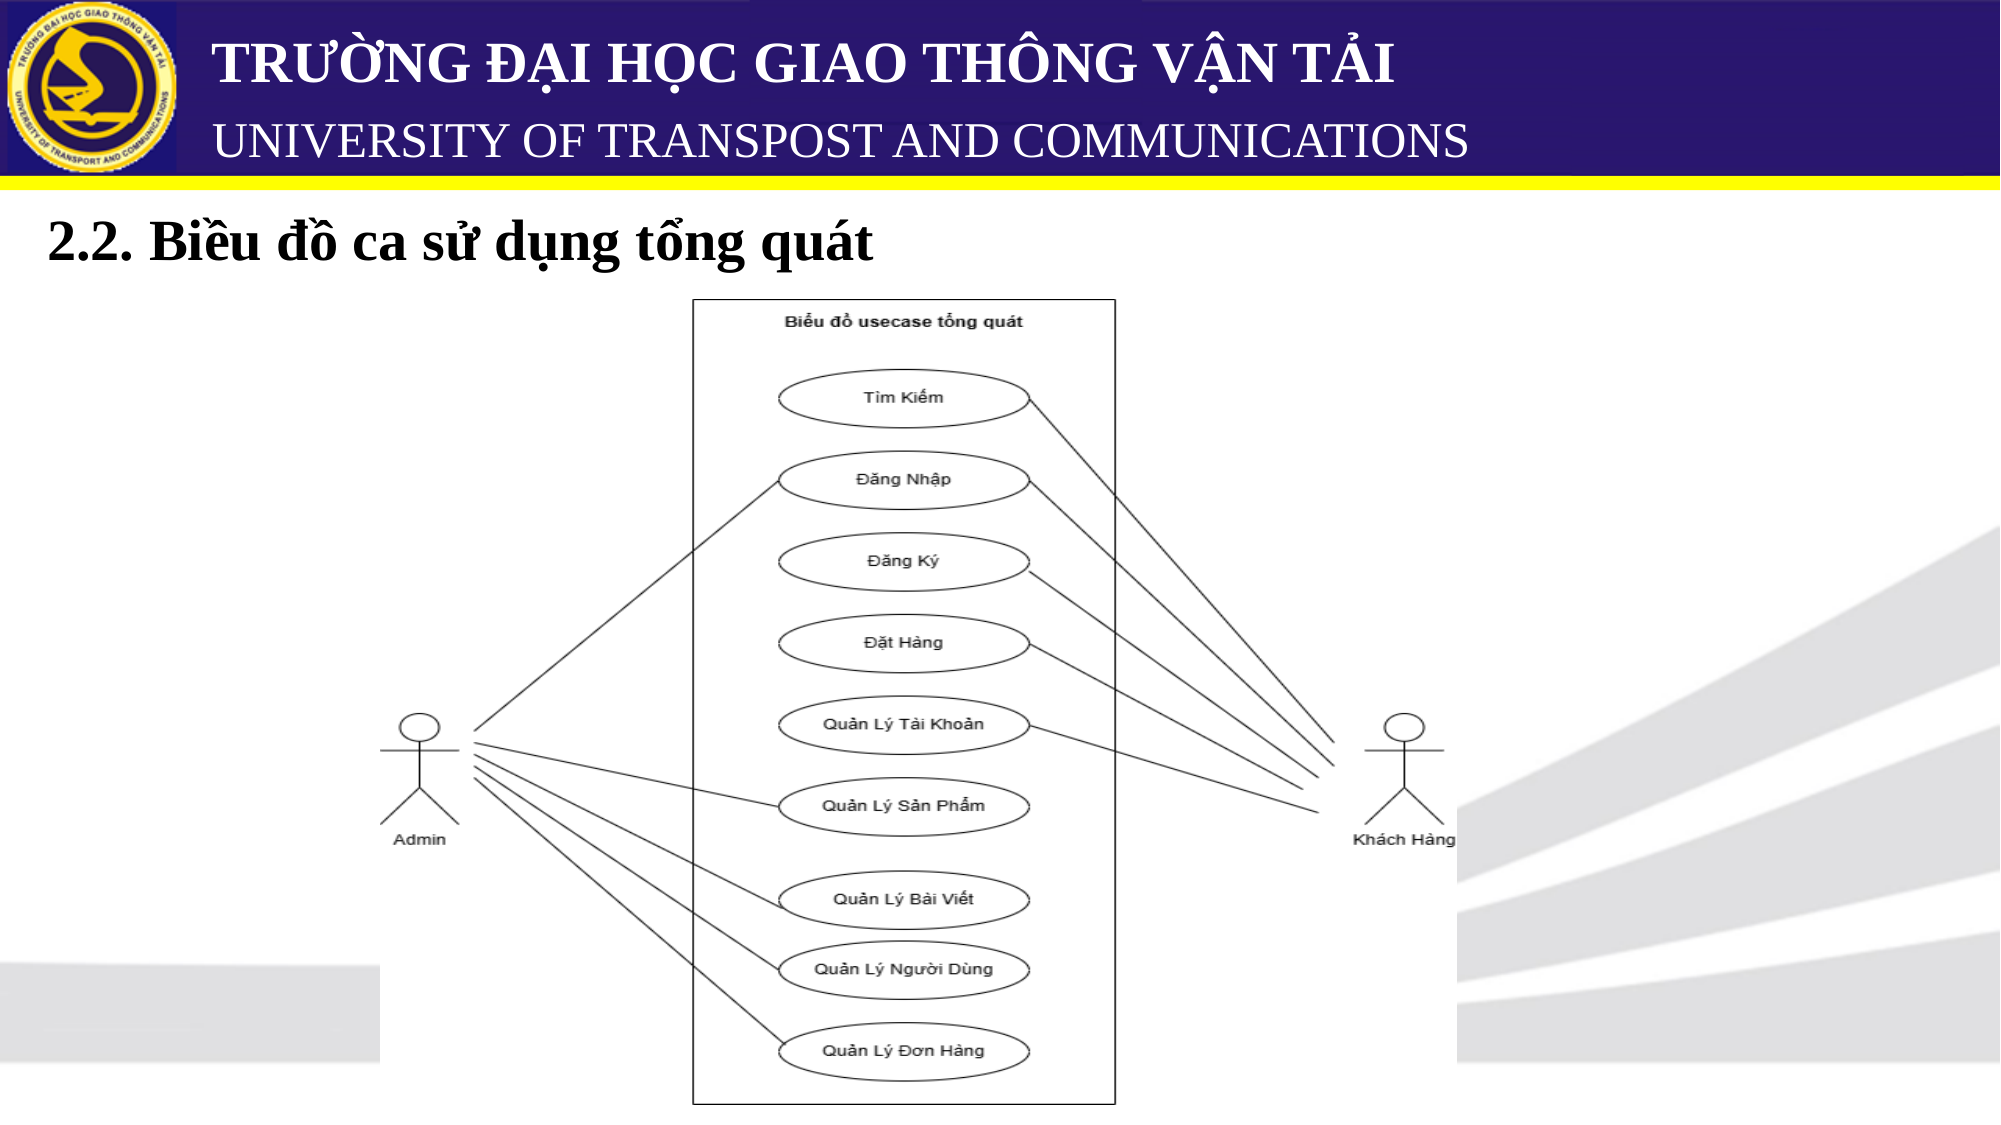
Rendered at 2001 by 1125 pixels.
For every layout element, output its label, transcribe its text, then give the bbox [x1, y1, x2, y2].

title TRƯỜNG ĐẠI HỌC GIAO THÔNG VẬN TẢI UNIVERSITY OF TRANSPOST AND COMMUNICATIONS [196, 0, 2000, 176]
picture [0, 191, 2000, 1125]
text_box 2.2. Biều đồ ca sử dụng tổng quát [32, 194, 988, 280]
picture [0, 0, 196, 175]
